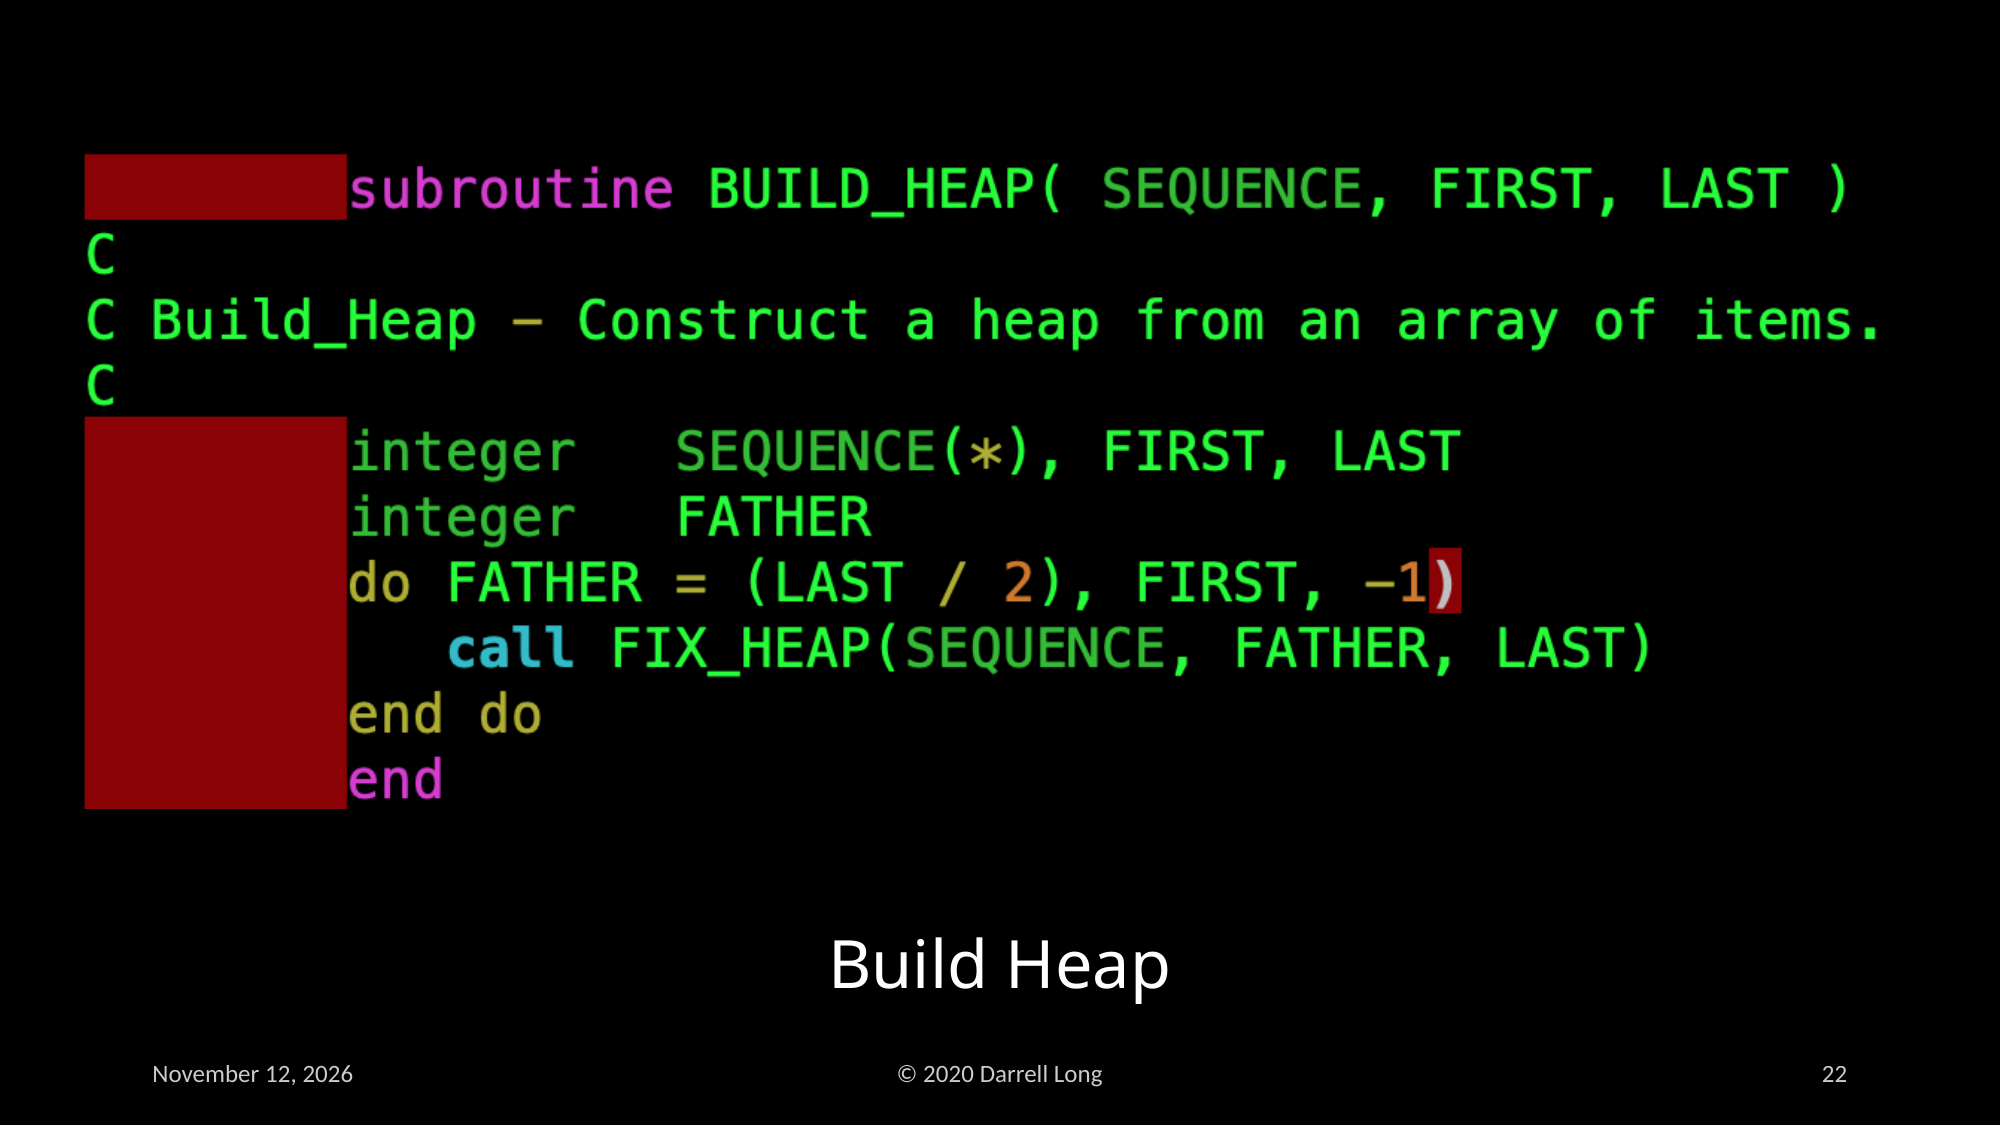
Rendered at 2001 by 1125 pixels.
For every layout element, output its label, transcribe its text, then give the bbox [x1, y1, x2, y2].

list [73, 147, 1927, 809]
title Build Heap [105, 914, 1895, 1020]
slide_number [137, 1042, 588, 1103]
footer © 2020 Darrell Long [662, 1042, 1338, 1103]
slide_number 22 [1412, 1042, 1863, 1103]
